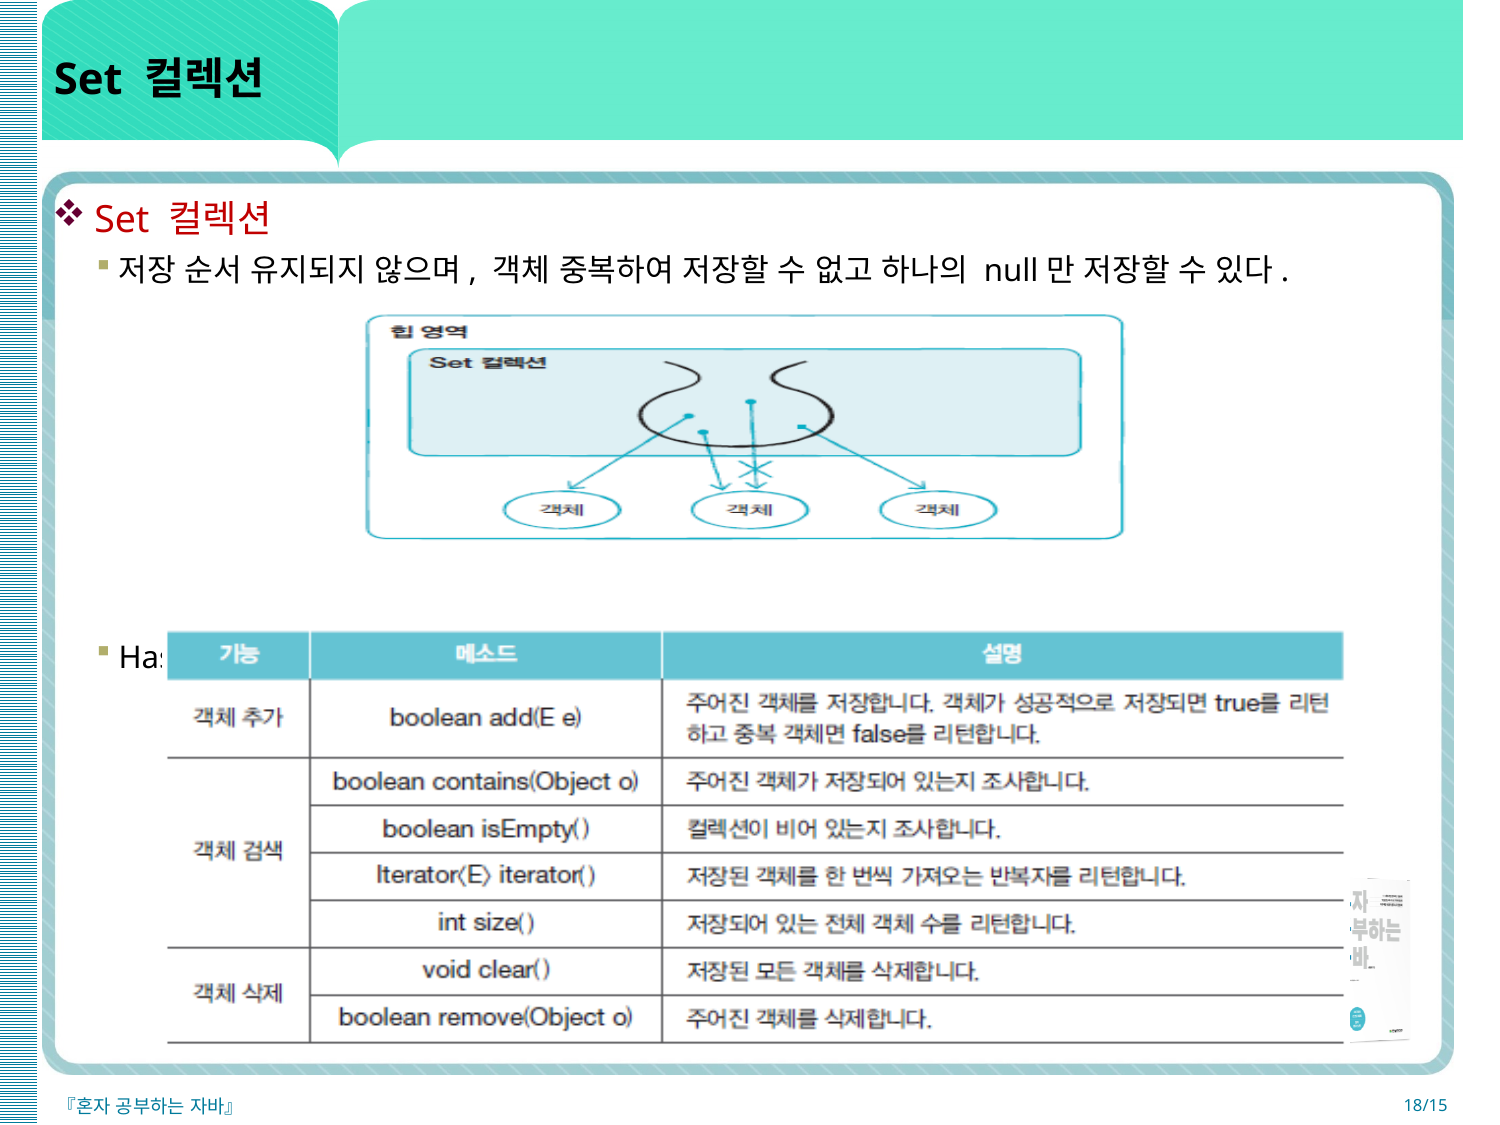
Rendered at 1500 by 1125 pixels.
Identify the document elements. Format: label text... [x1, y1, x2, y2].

picture [116, 1102, 131, 1107]
picture [68, 1097, 75, 1110]
picture [42, 0, 1463, 187]
picture [1243, 797, 1488, 1122]
picture [162, 624, 1351, 1055]
title Set 컬렉션 [39, 42, 1280, 138]
picture [225, 1102, 232, 1115]
list Set 컬렉션 저장 순서 유지되지 않으며, 객체 중복하여 저장할 수 없고 하나의 null만 저장할 수 있다. HashSet, LinkedHashSet, TreeSet 등 [37, 187, 1463, 1091]
picture [340, 308, 1141, 549]
